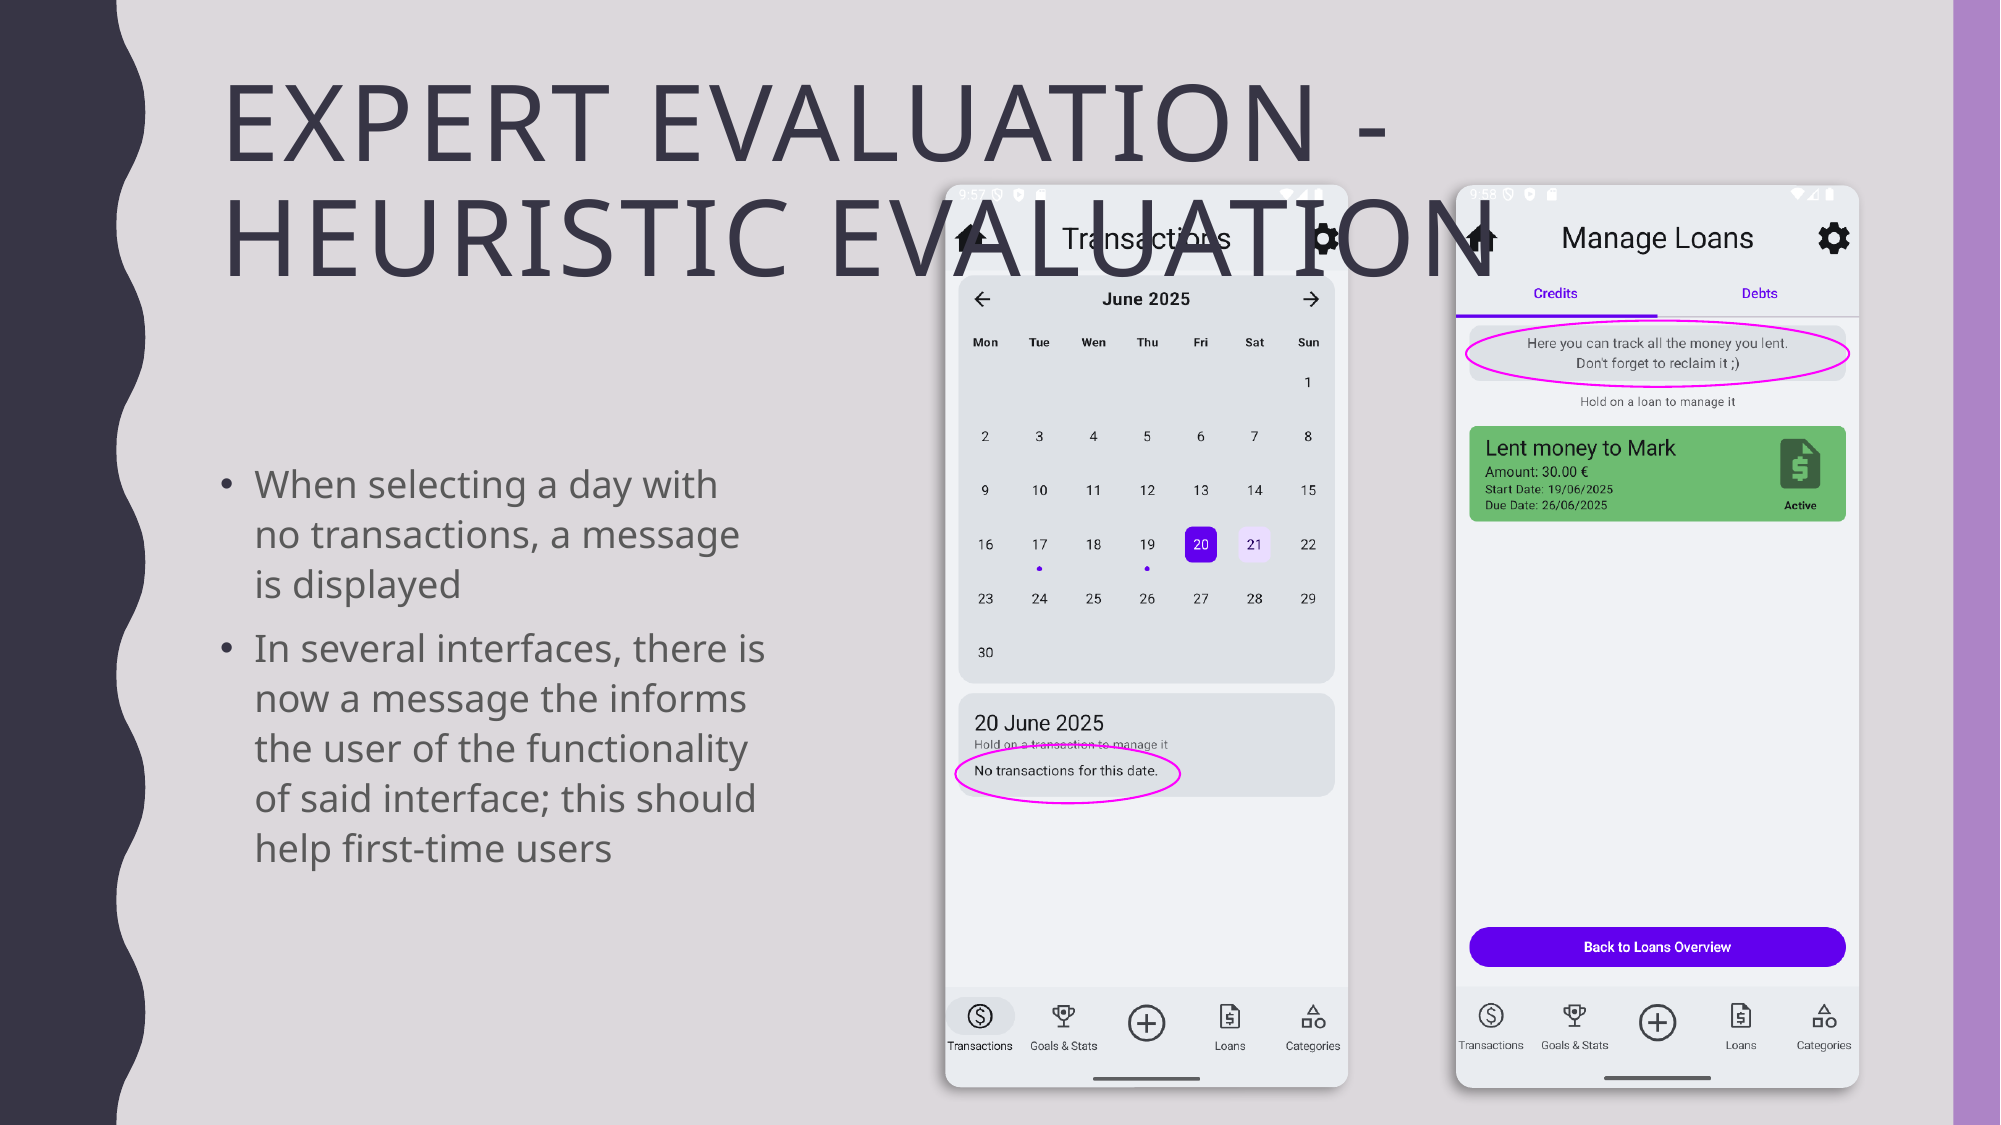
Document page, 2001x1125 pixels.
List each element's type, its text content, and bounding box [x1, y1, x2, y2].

picture [945, 184, 1349, 1088]
picture [1455, 185, 1860, 1088]
title EXPERT EVALUATION - HEURISTIC EVALUATION [205, 62, 1875, 308]
text_box When selecting a day with no transactions, a message is displayed In several interfaces, there is now a message the informs the user of the functionality of said interface; this should help first-time users [205, 448, 787, 894]
